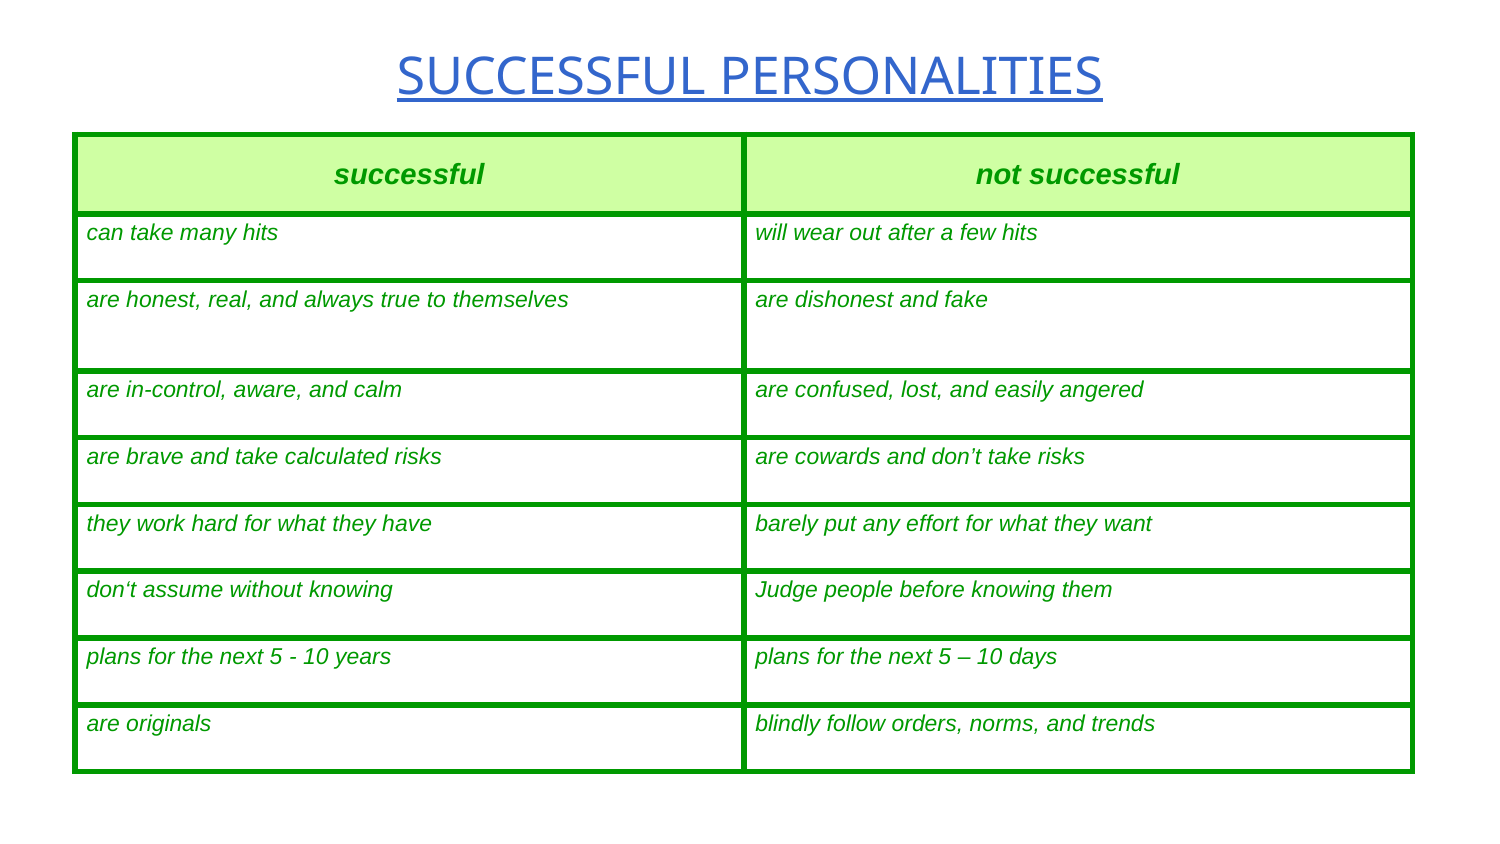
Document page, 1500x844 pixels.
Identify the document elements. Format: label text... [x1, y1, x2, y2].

table_cell are honest, real, and always true to themselves [78, 283, 741, 368]
table_cell are brave and take calculated risks [78, 440, 741, 502]
table_header successful [78, 137, 741, 211]
table_cell can take many hits [78, 217, 741, 278]
table_cell are dishonest and fake [747, 283, 1410, 368]
table_cell are confused, lost, and easily angered [747, 374, 1410, 435]
table_cell they work hard for what they have [78, 507, 741, 568]
table_cell blindly follow orders, norms, and trends [747, 708, 1410, 769]
table_cell are in-control, aware, and calm [78, 374, 741, 435]
text_box [0, 0, 1500, 75]
table_cell are originals [78, 708, 741, 769]
table_cell will wear out after a few hits [747, 217, 1410, 278]
title SUCCESSFUL PERSONALITIES [0, 75, 1500, 110]
table_cell plans for the next 5 - 10 years [78, 641, 741, 702]
table_cell plans for the next 5 – 10 days [747, 641, 1410, 702]
table_cell don‘t assume without knowing [78, 574, 741, 635]
table_header not successful [747, 137, 1410, 211]
table_cell are cowards and don’t take risks [747, 440, 1410, 502]
table_cell Judge people before knowing them [747, 574, 1410, 635]
table_cell barely put any effort for what they want [747, 507, 1410, 568]
